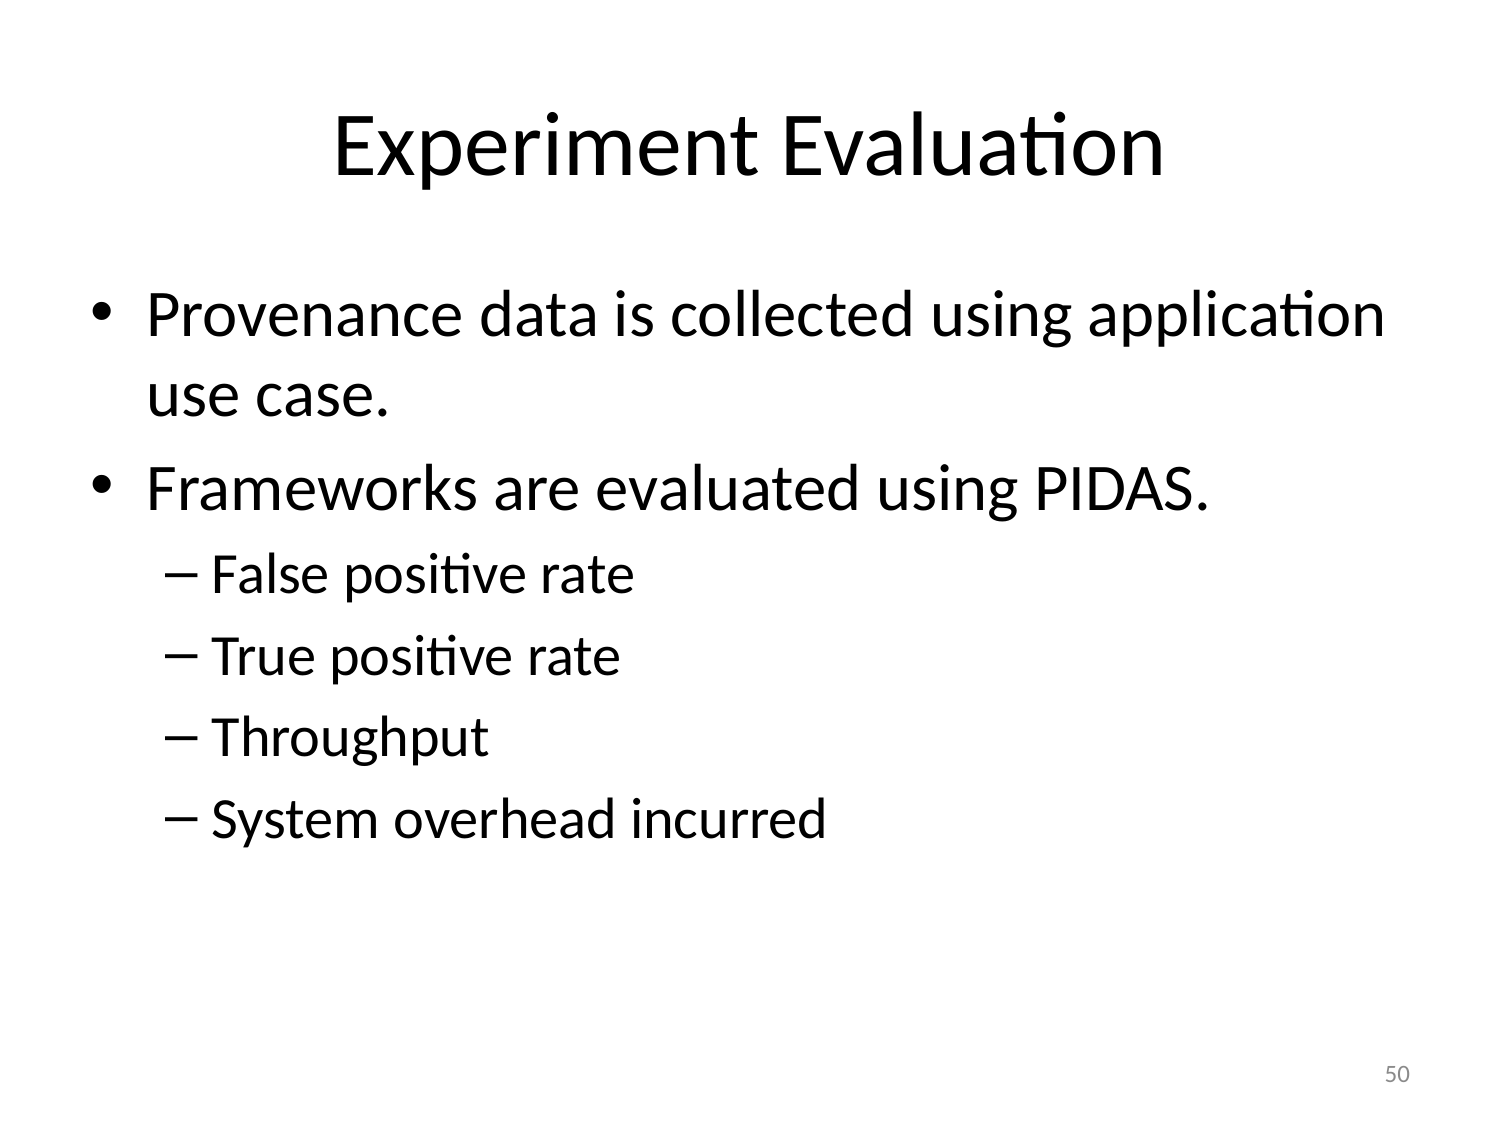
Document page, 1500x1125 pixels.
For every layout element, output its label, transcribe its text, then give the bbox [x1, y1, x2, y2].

title Experiment Evaluation [75, 45, 1425, 233]
slide_number 50 [1074, 1042, 1425, 1103]
list Provenance data is collected using application use case. Frameworks are evaluated using PIDAS. False positive rate True positive rate Throughput System overhead incurred [75, 262, 1425, 1005]
